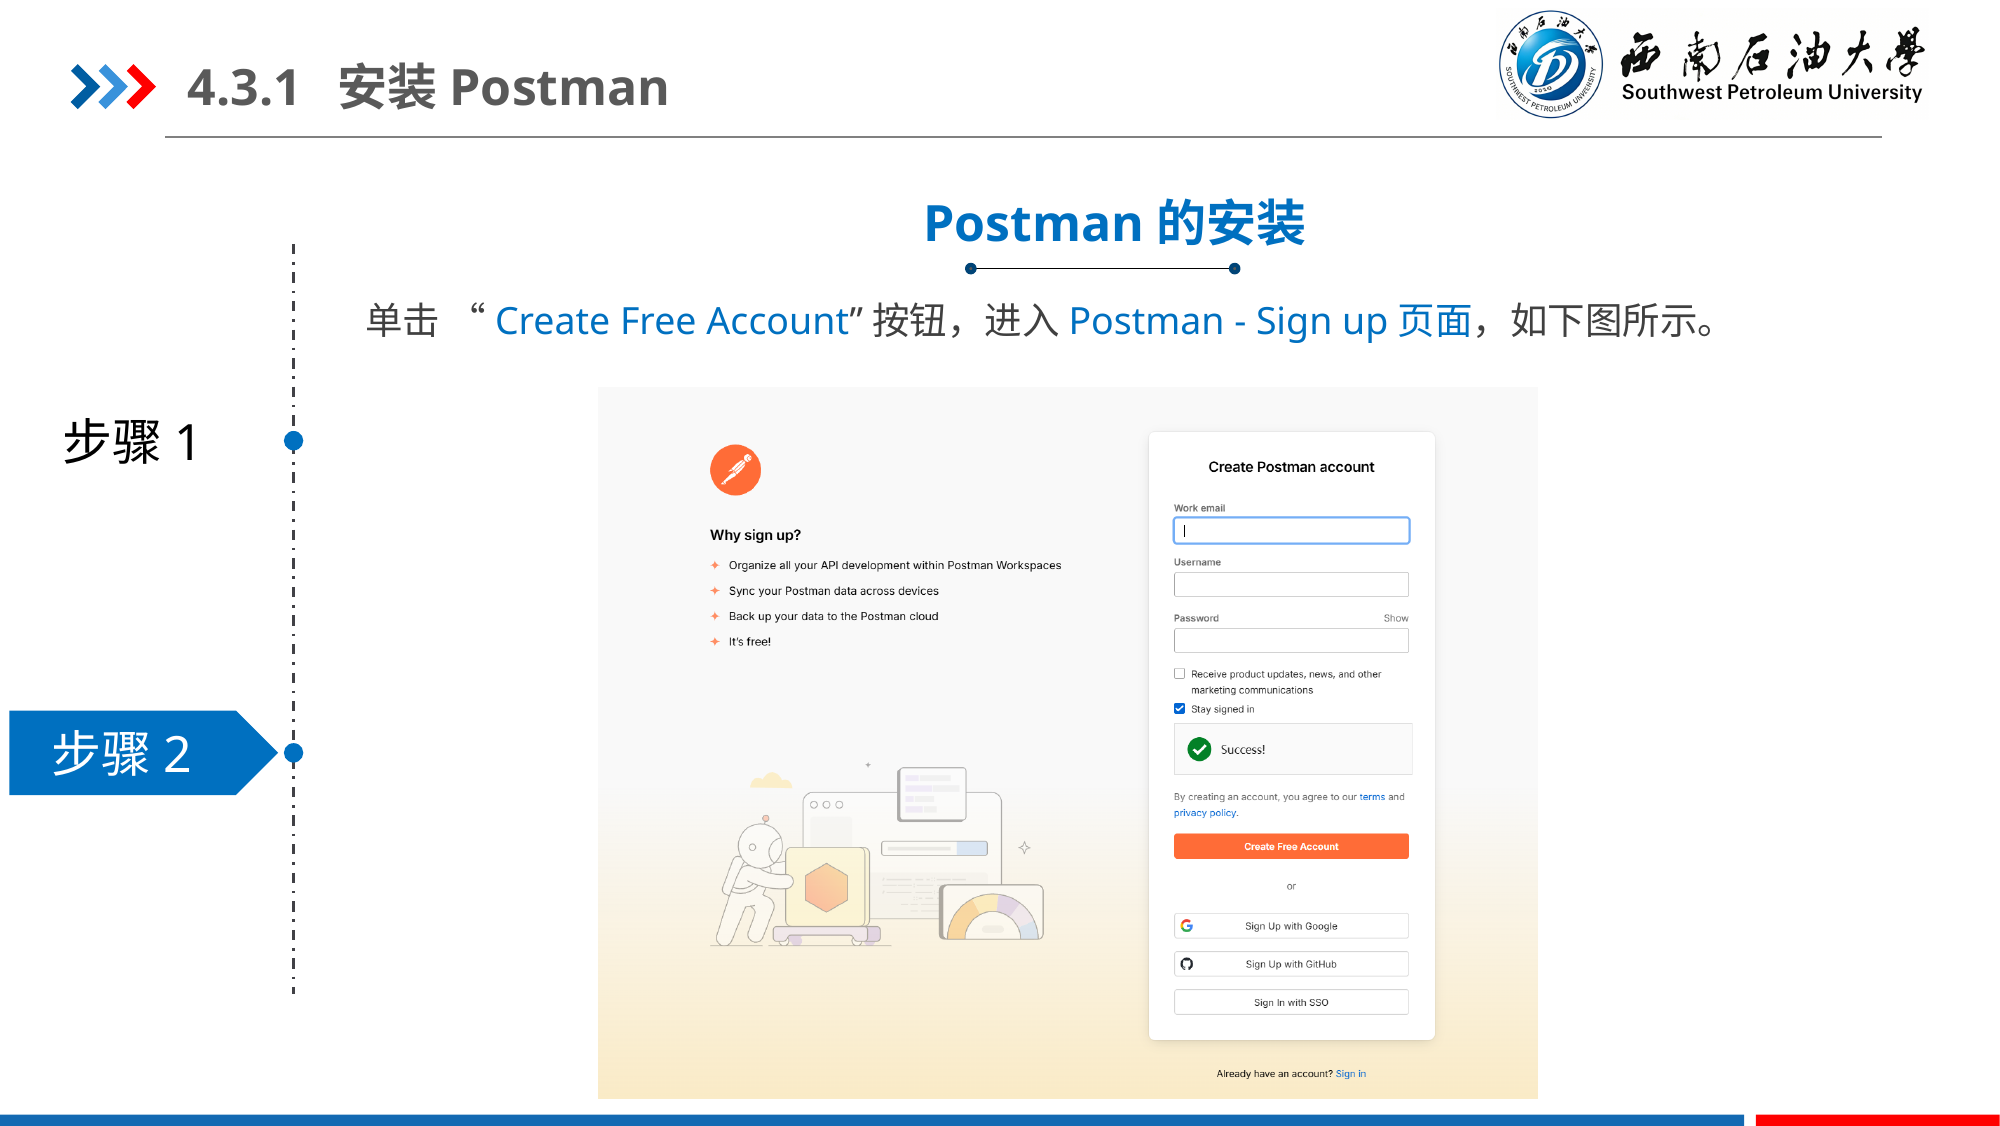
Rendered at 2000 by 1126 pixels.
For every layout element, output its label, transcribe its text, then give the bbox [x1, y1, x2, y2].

picture [598, 387, 1539, 1099]
picture [1496, 8, 1929, 120]
text_box 步骤1 [0, 402, 267, 478]
text_box [297, 429, 306, 452]
text_box [297, 741, 306, 765]
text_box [966, 264, 1239, 273]
text_box [281, 429, 289, 452]
text_box Postman的安装 [893, 184, 1337, 260]
text_box 单击 “Create Free Account”按钮，进入Postman - Sign up页面，如下图所示。 [350, 267, 1787, 350]
text_box 4.3.1 安装Postman [187, 43, 827, 127]
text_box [0, 710, 279, 796]
text_box [283, 742, 289, 764]
